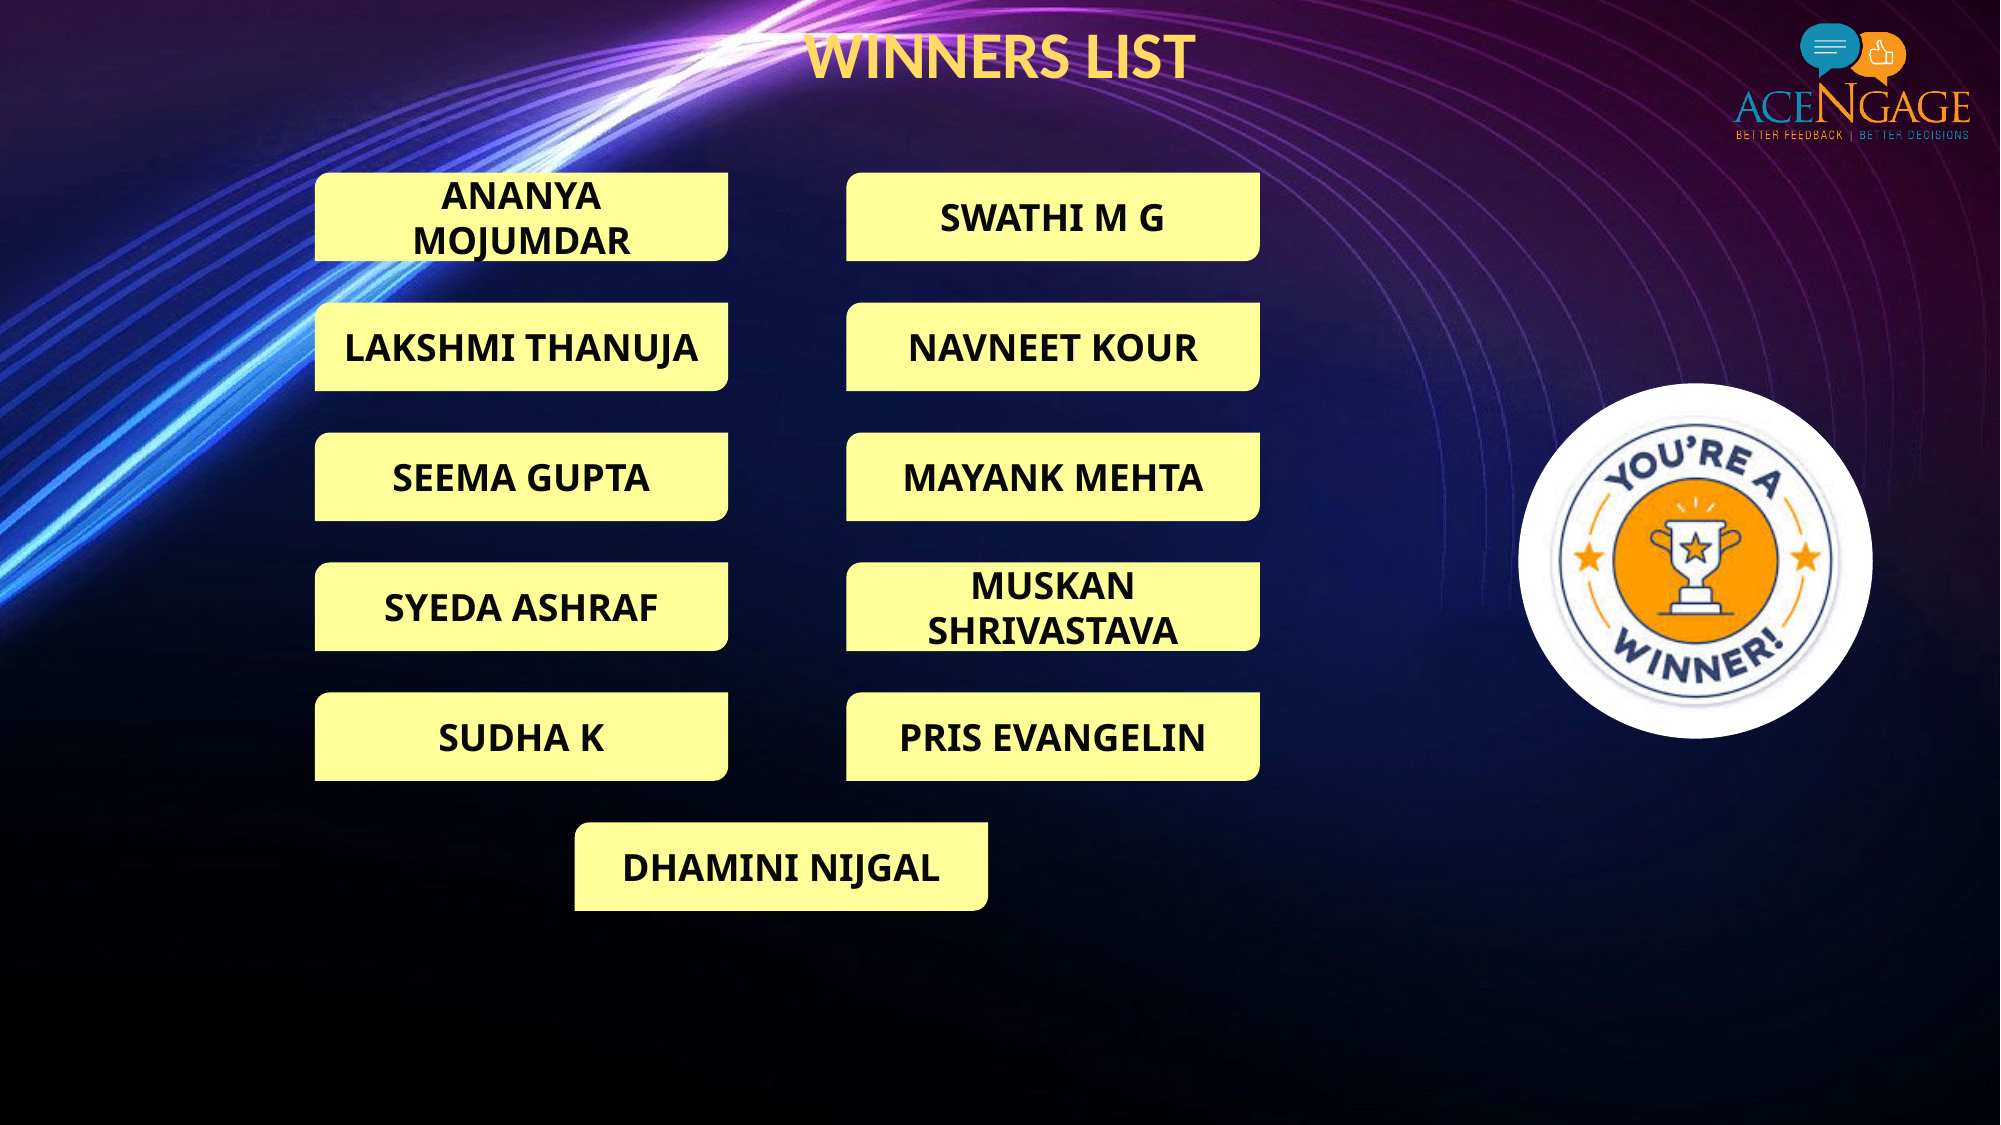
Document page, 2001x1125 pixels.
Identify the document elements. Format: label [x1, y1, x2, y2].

text_box [0, 0, 2000, 1125]
picture [1732, 23, 1971, 143]
